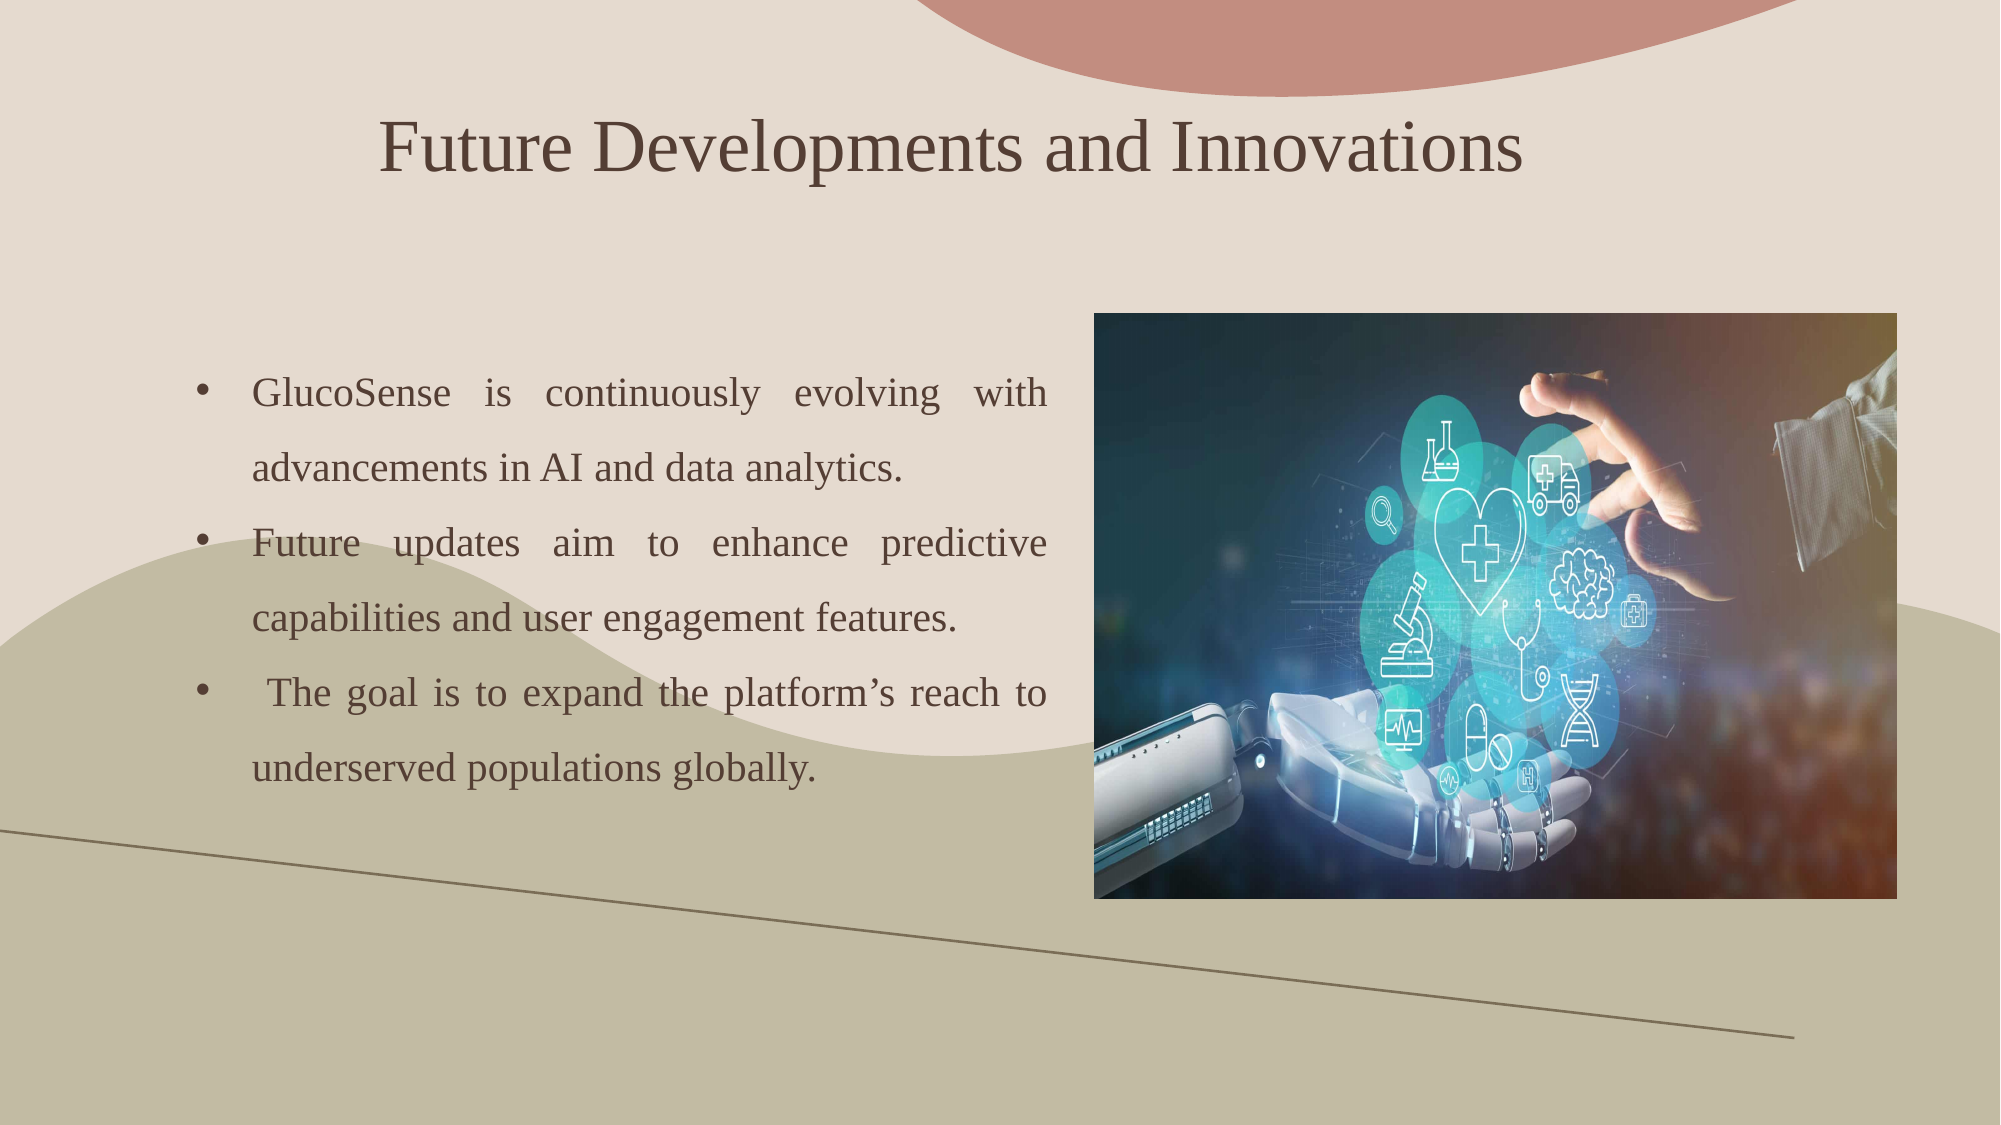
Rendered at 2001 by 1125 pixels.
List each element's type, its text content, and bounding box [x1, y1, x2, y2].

text_box GlucoSense is continuously evolving with advancements in AI and data analytics. Future updates aim to enhance predictive capabilities and user engagement features. The goal is to expand the platform’s reach to underserved populations globally. [180, 332, 1064, 797]
picture [1094, 313, 1897, 899]
title Future Developments and Innovations [363, 45, 2000, 196]
